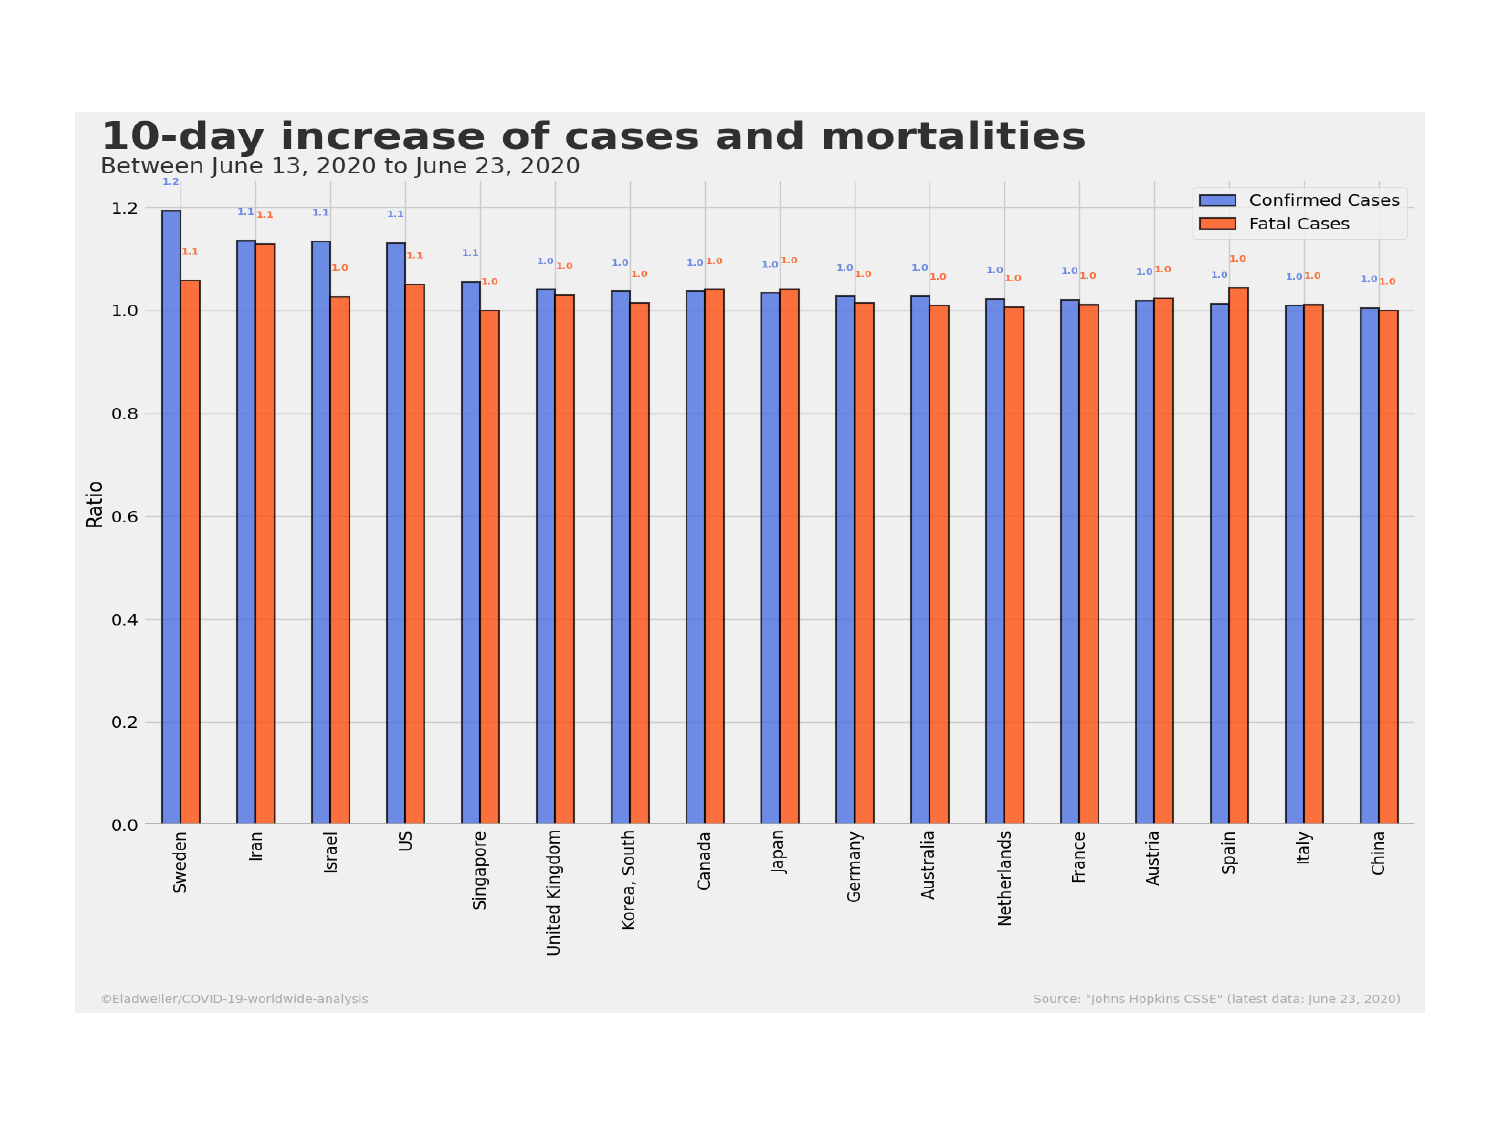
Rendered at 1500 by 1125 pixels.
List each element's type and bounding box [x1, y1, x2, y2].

picture [74, 112, 1426, 1013]
